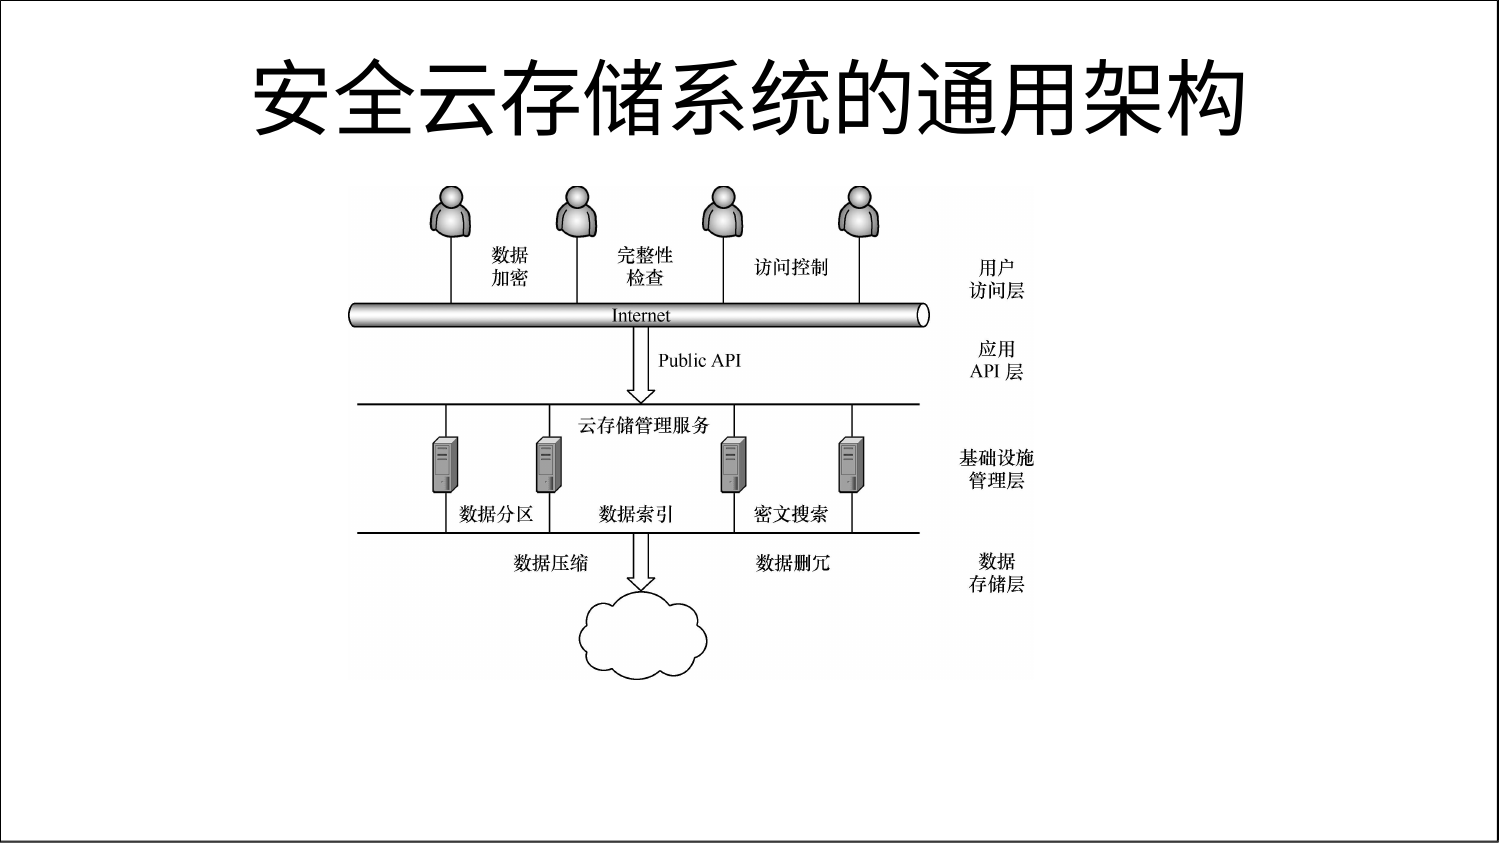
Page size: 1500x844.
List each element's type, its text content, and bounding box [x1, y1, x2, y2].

title 安全云存储系统的通用架构 [247, 44, 1252, 188]
text_box [348, 186, 1034, 680]
